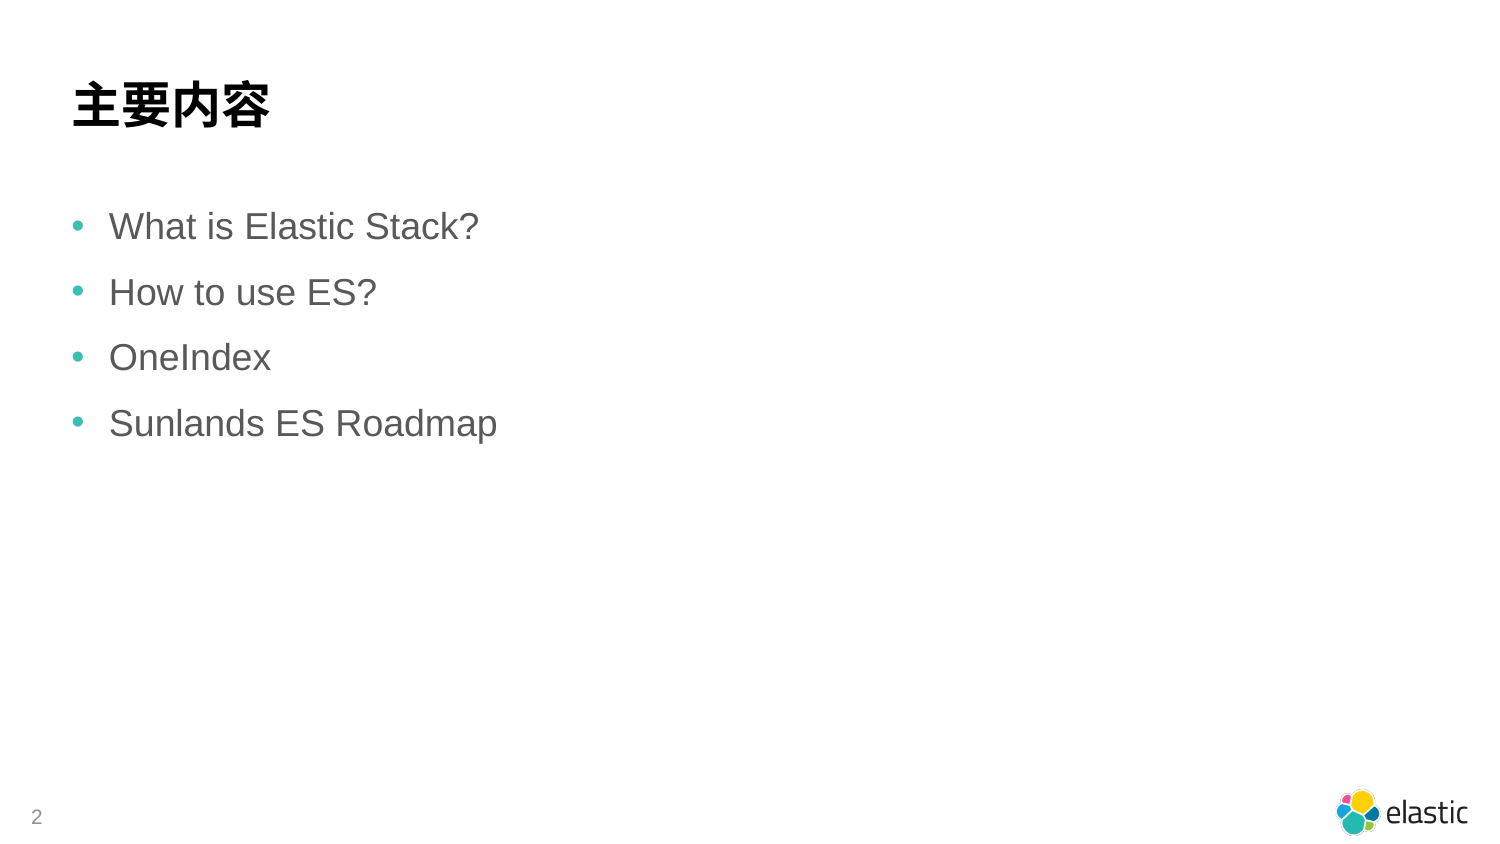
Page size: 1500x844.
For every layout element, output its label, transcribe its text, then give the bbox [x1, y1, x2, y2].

list What is Elastic Stack? How to use ES? OneIndex Sunlands ES Roadmap [56, 200, 1363, 774]
title 主要内容 [56, 15, 1363, 141]
